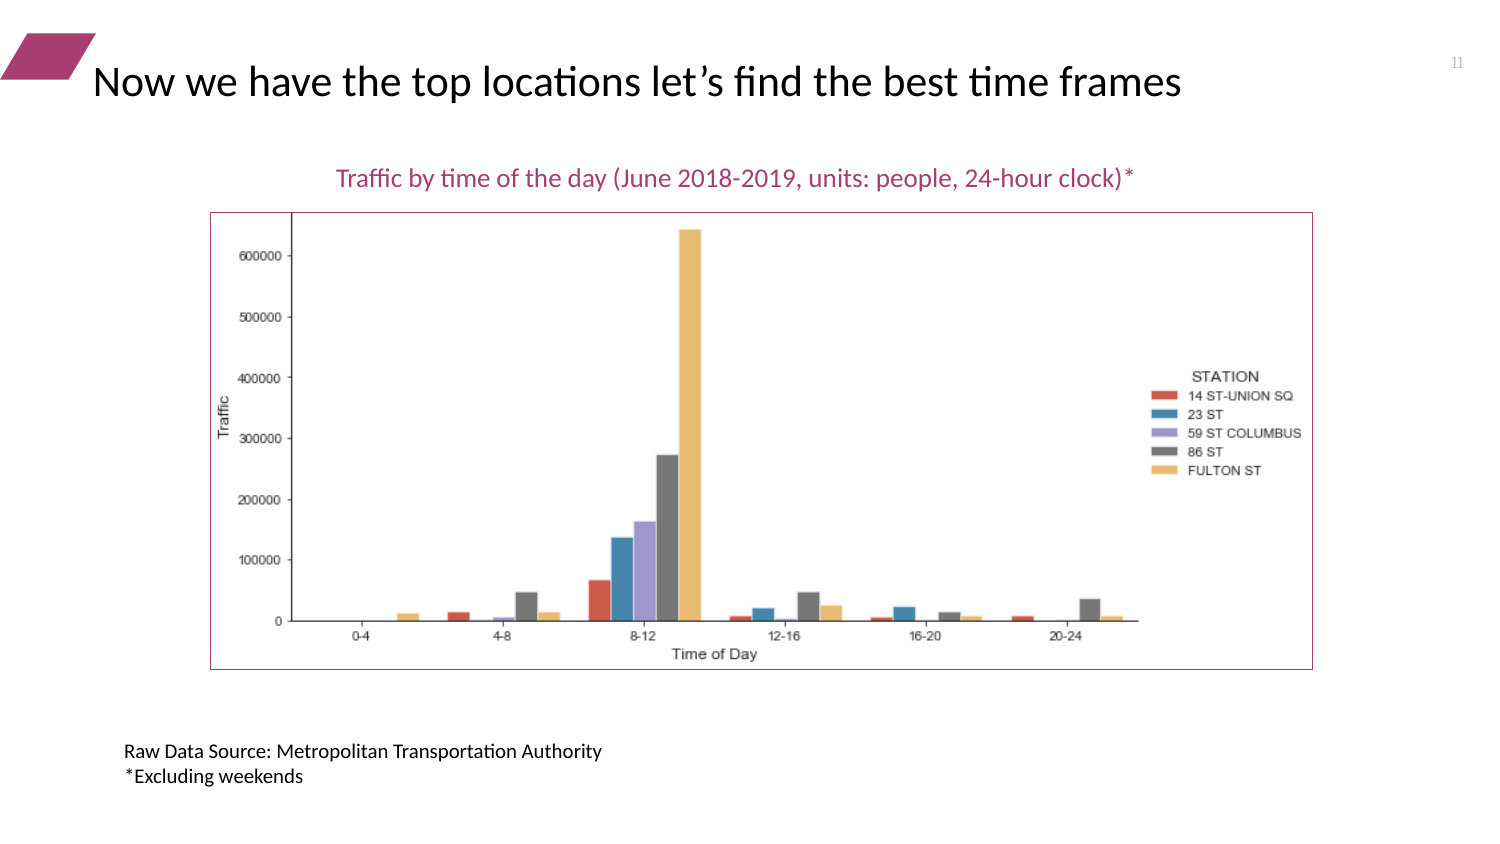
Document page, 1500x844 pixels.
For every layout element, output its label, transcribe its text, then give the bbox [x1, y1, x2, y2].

picture [210, 212, 1313, 670]
list Traffic by time of the day (June 2018-2019, units: people, 24-hour clock)* [118, 166, 1354, 213]
slide_number 11 [1406, 51, 1464, 97]
title Now we have the top locations let’s find the best time frames [93, 57, 1430, 106]
text_box Raw Data Source: Metropolitan Transportation Authority *Excluding weekends [109, 730, 714, 796]
